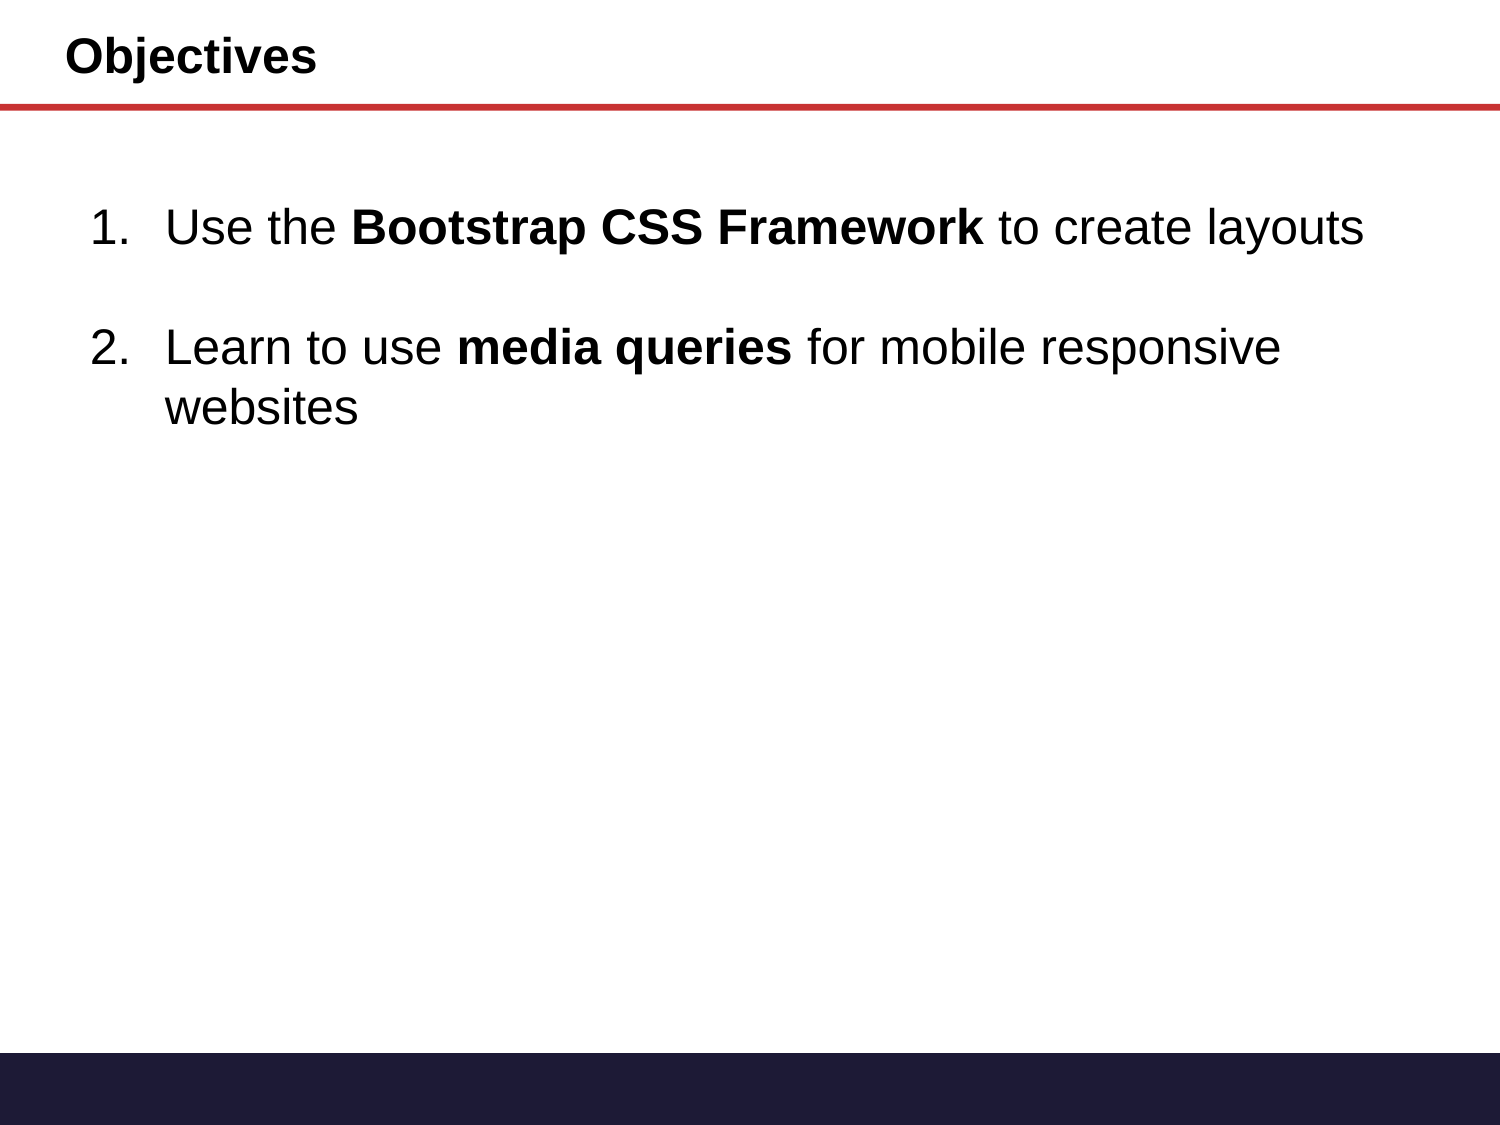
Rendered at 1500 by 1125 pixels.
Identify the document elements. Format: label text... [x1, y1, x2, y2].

text_box Use the Bootstrap CSS Framework to create layouts Learn to use media queries for mobile responsive websites [74, 187, 1450, 952]
text_box Objectives [50, 0, 948, 108]
